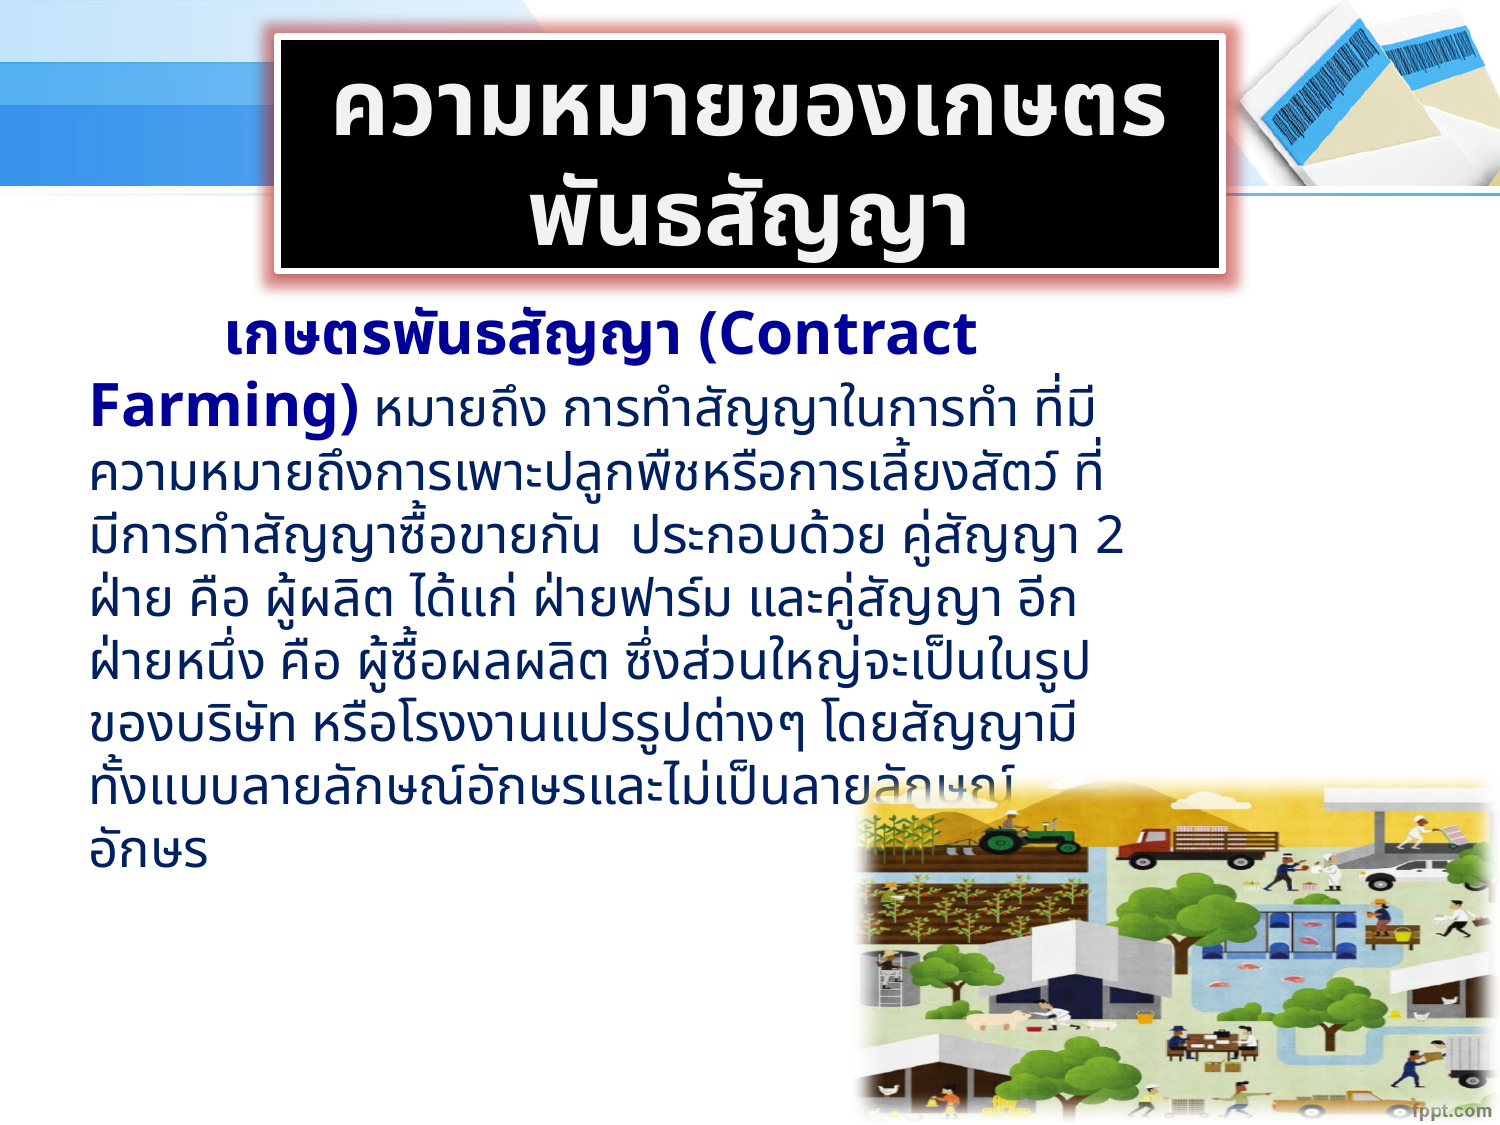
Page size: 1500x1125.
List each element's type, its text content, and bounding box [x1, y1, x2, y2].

text_box ความหมายของเกษตรพันธสัญญา [274, 33, 1226, 274]
picture [0, 0, 1500, 1125]
text_box เกษตรพันธสัญญา (Contract Farming) หมายถึง การทำสัญญาในการทำ ที่มีความหมายถึงการเพาะปลูกพืชหรือการเลี้ยงสัตว์ ที่มีการทำสัญญาซื้อขายกัน ประกอบด้วย คู่สัญญา 2 ฝ่าย คือ ผู้ผลิต ได้แก่ ฝ่ายฟาร์ม และคู่สัญญา อีกฝ่ายหนึ่ง คือ ผู้ซื้อผลผลิต ซึ่งส่วนใหญ่จะเป็นในรูปของบริษัท หรือโรงงานแปรรูปต่างๆ โดยสัญญามีทั้งแบบลายลักษณ์อักษรและไม่เป็นลายลักษณ์อักษร [73, 211, 1151, 889]
